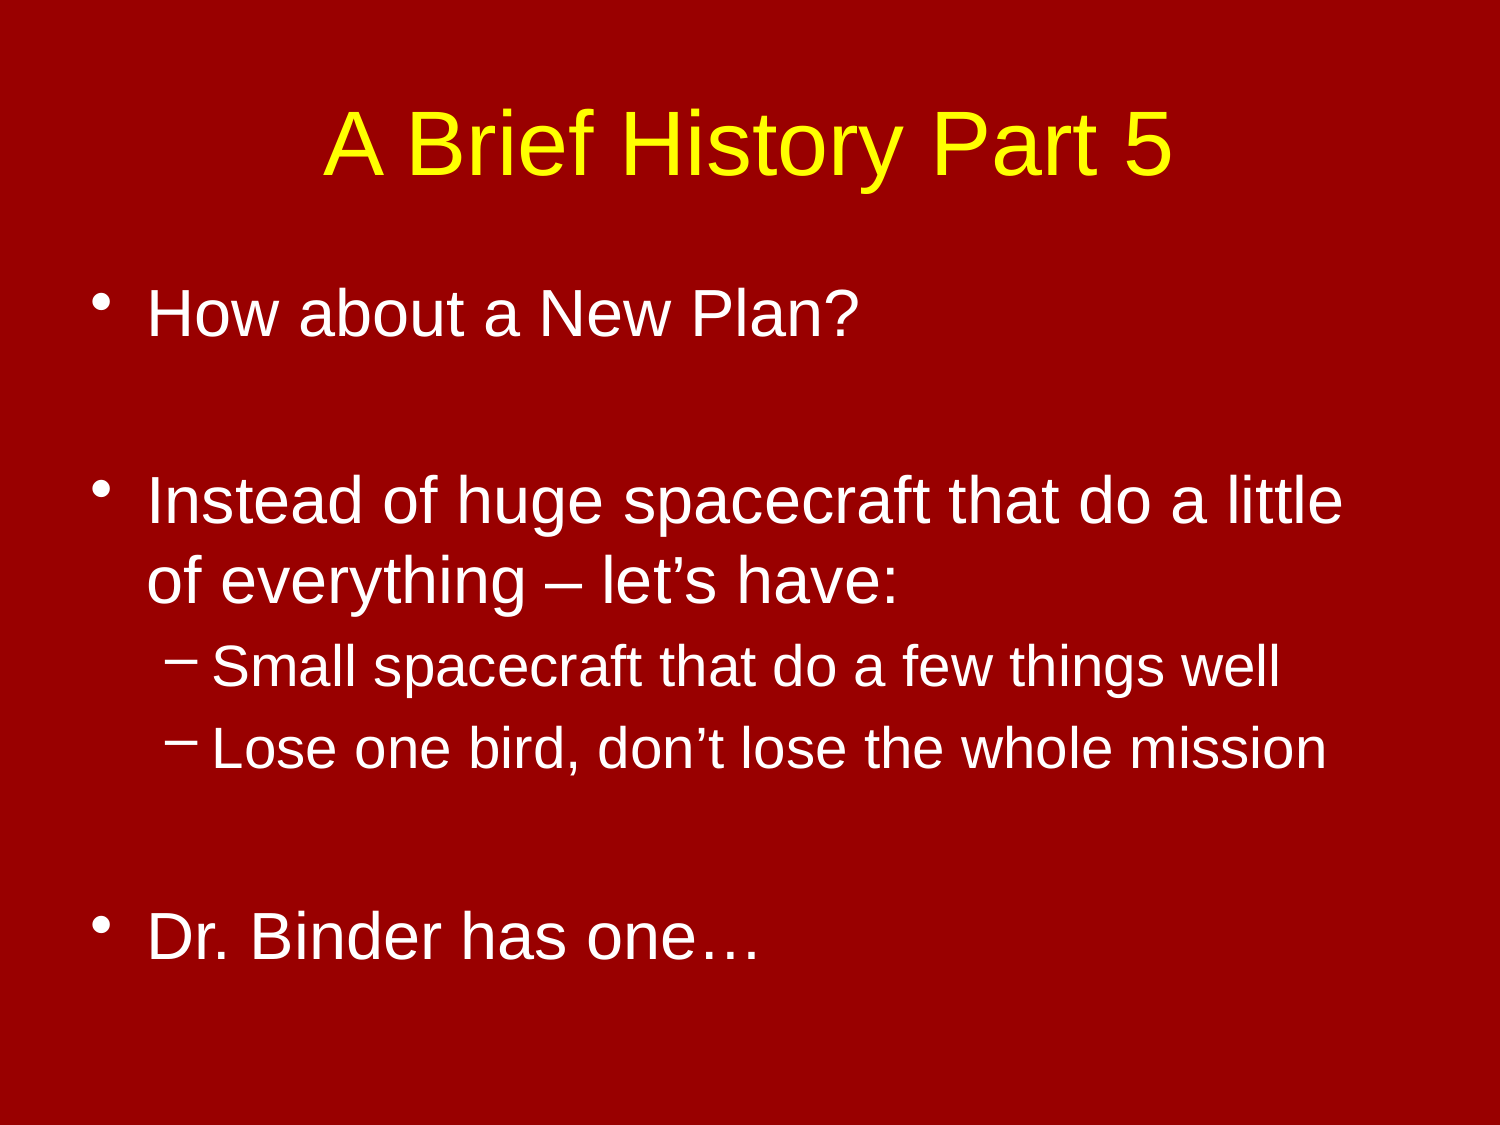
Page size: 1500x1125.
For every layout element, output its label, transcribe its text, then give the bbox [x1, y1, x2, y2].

list How about a New Plan? Instead of huge spacecraft that do a little of everything – let’s have: Small spacecraft that do a few things well Lose one bird, don’t lose the whole mission Dr. Binder has one… [75, 262, 1425, 1005]
title A Brief History Part 5 [75, 45, 1425, 233]
